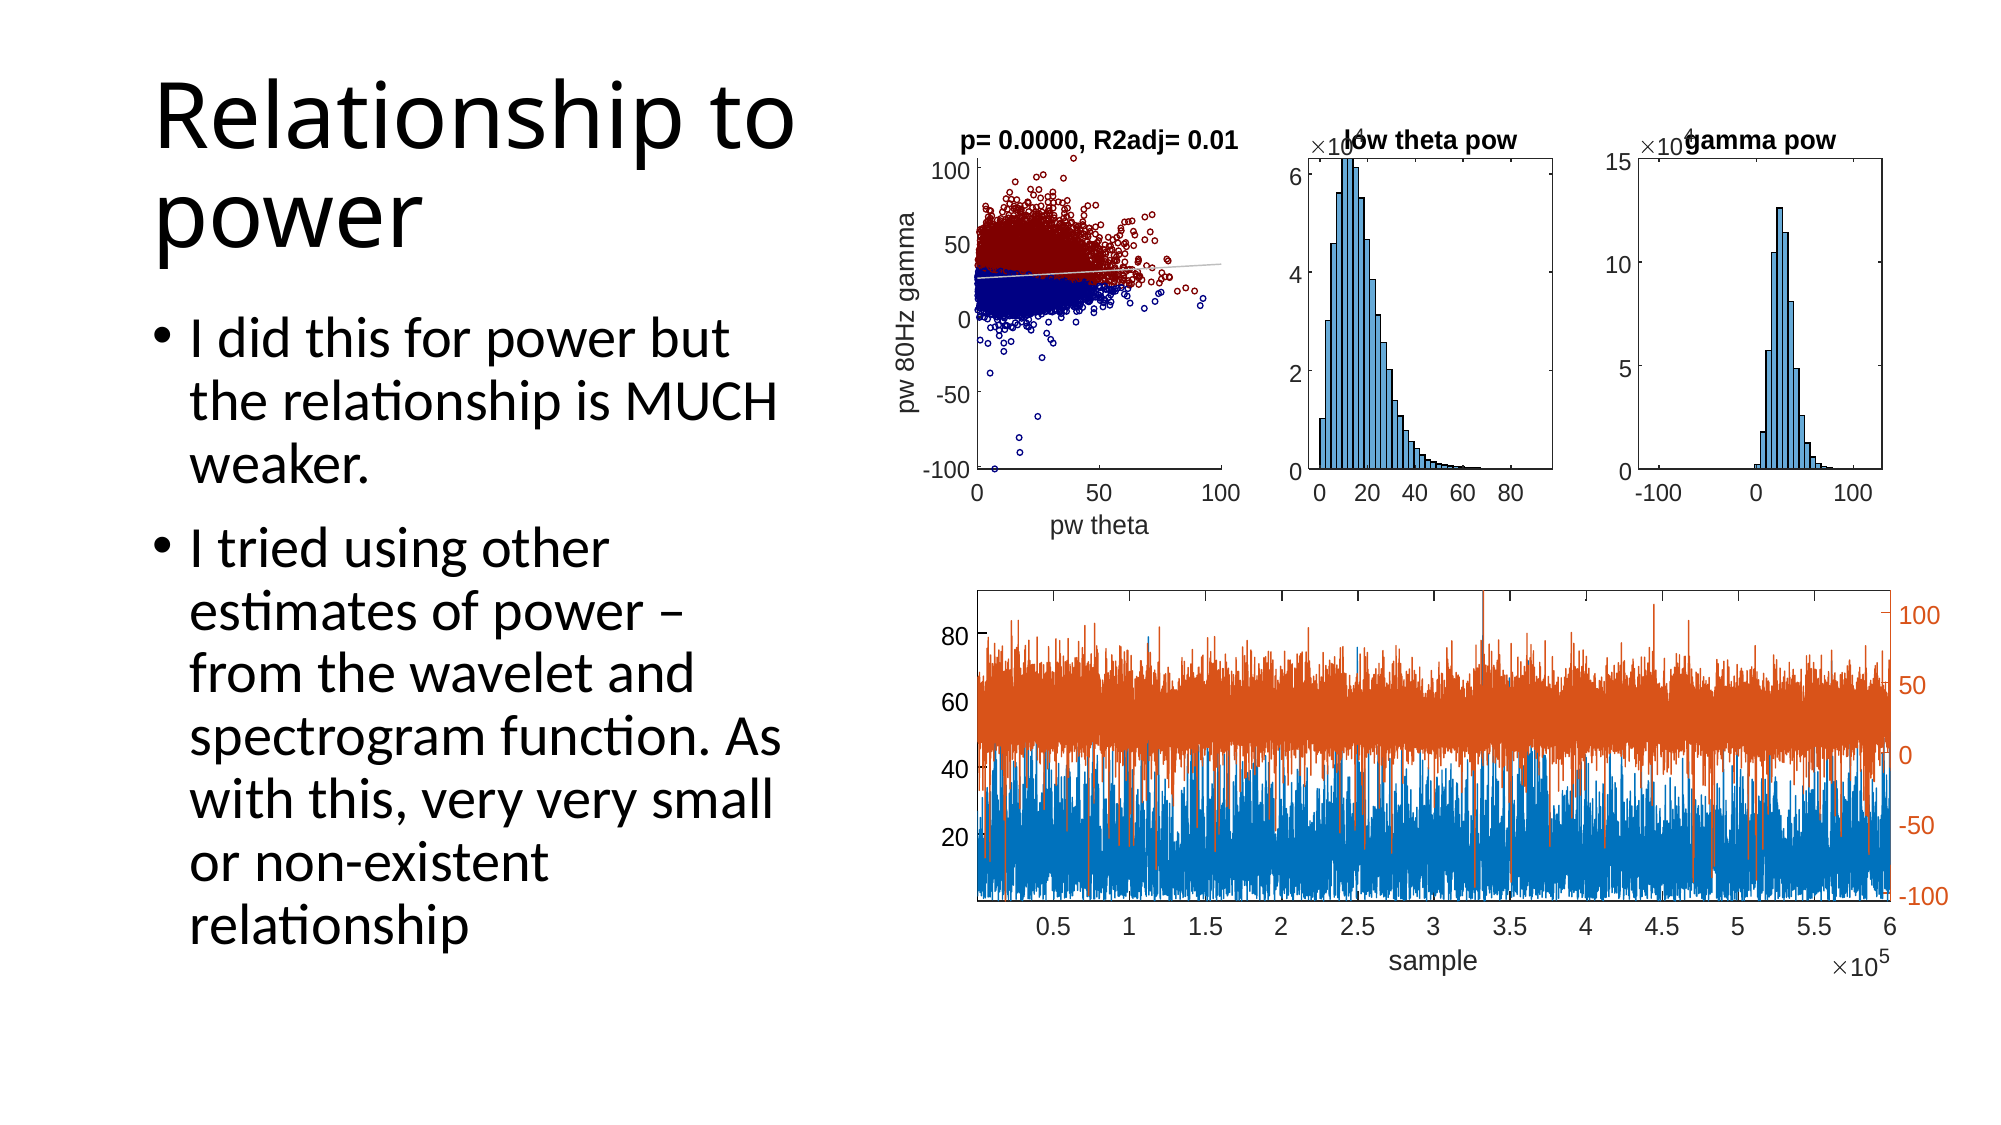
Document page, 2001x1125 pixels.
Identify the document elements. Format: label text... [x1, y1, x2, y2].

list I did this for power but the relationship is MUCH weaker. I tried using other estimates of power – from the wavelet and spectrogram function. As with this, very very small or non-existent relationship [137, 299, 825, 1014]
picture [824, 90, 2000, 1000]
title Relationship to power [137, 59, 825, 278]
